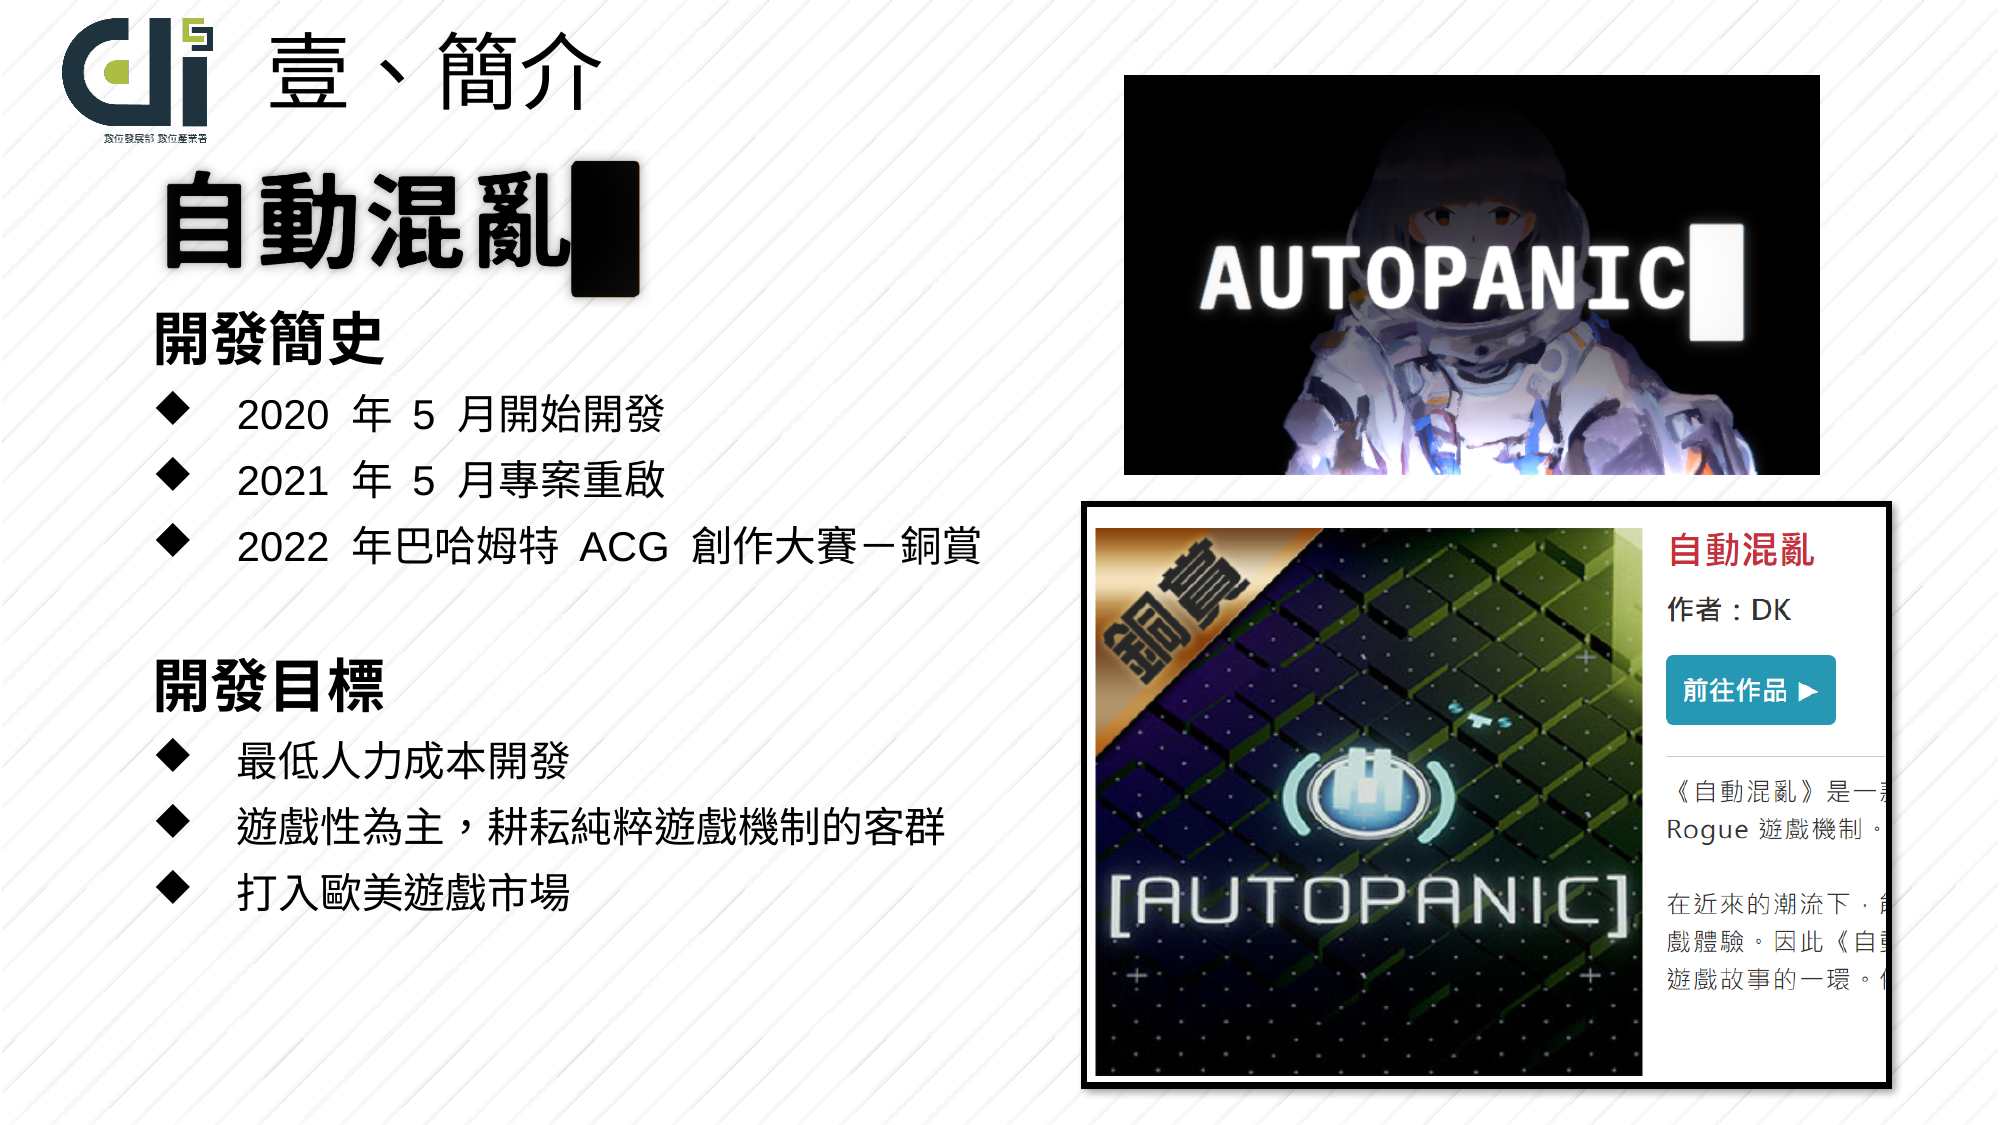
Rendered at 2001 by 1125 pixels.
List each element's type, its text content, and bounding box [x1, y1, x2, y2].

title 壹、簡介 [251, 22, 1977, 130]
picture [2, 0, 1998, 1125]
text_box 開發簡史 2020 年 5 月開始開發 2021 年 5 月專案重啟 2022 年巴哈姆特 ACG 創作大賽－銅賞 開發目標 最低人力成本開發 遊戲性為主，耕耘純粹遊戲機制的客群 打入歐美遊戲市場 [137, 302, 1044, 1014]
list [1087, 507, 1886, 1083]
